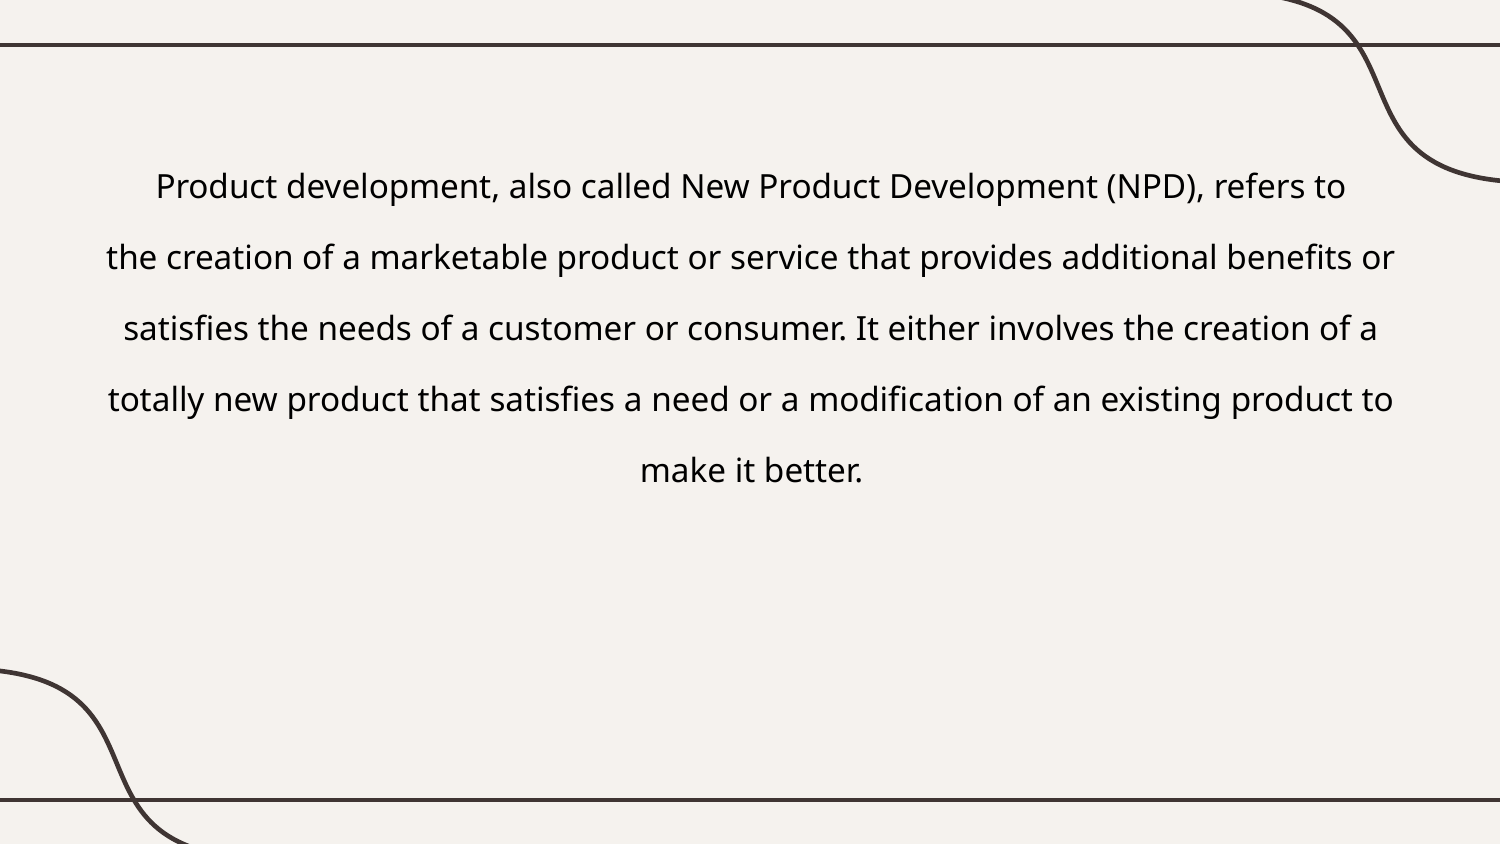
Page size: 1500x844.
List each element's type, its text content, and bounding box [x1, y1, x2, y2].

subtitle Product development, also called New Product Development (NPD), refers to the creation of a marketable product or service that provides additional benefits or satisfies the needs of a customer or consumer. It either involves the creation of a totally new product that satisfies a need or a modification of an existing product to make it better. [0, 144, 1500, 207]
